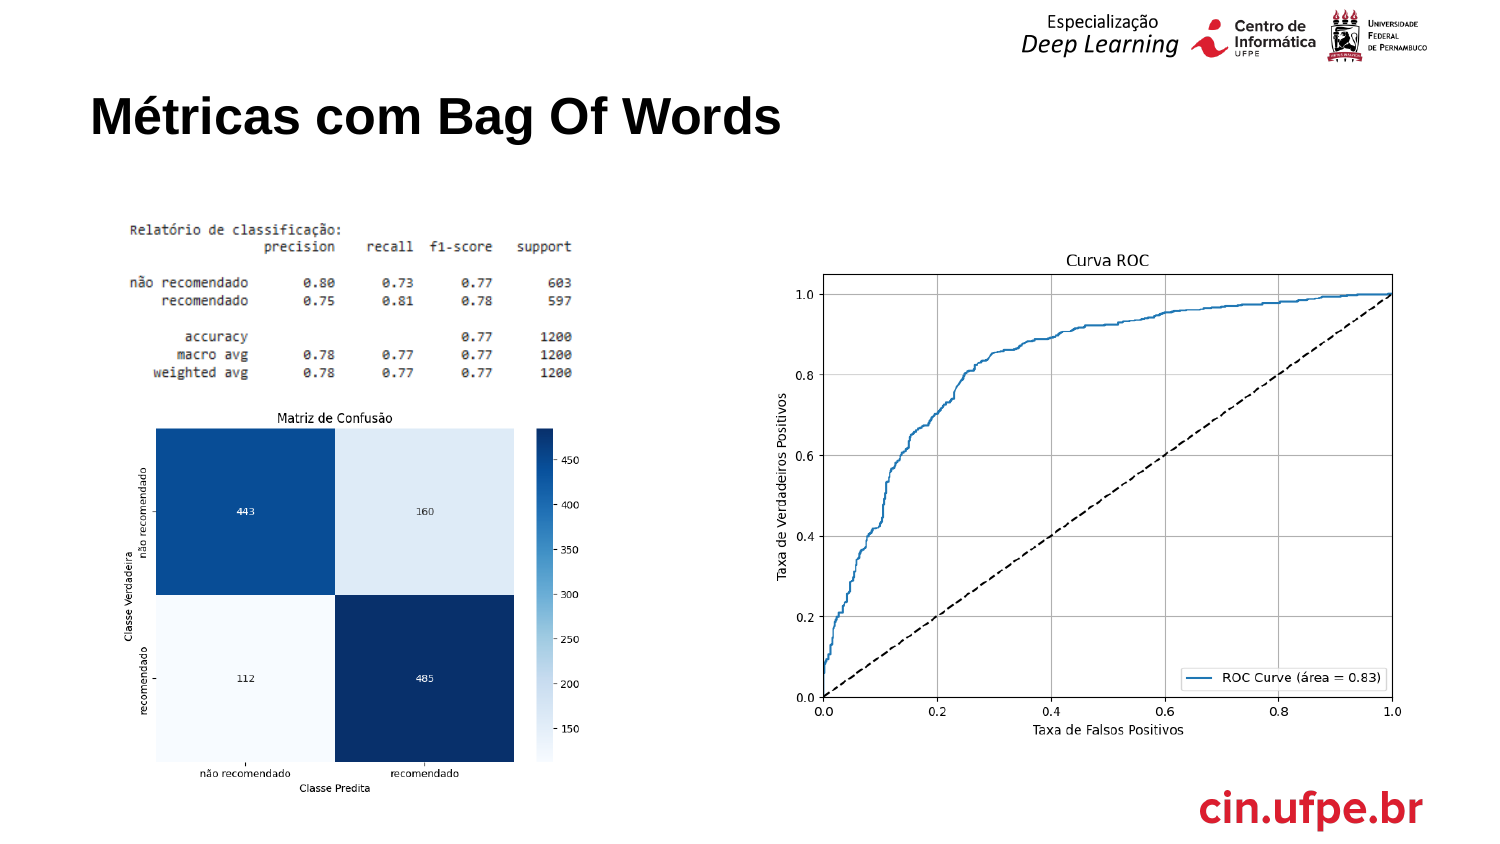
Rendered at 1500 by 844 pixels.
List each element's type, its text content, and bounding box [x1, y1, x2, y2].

picture [972, 0, 1442, 80]
picture [117, 213, 622, 404]
title Métricas com Bag Of Words [75, 43, 1425, 185]
picture [117, 405, 586, 801]
picture [1198, 784, 1425, 832]
picture [767, 244, 1411, 746]
